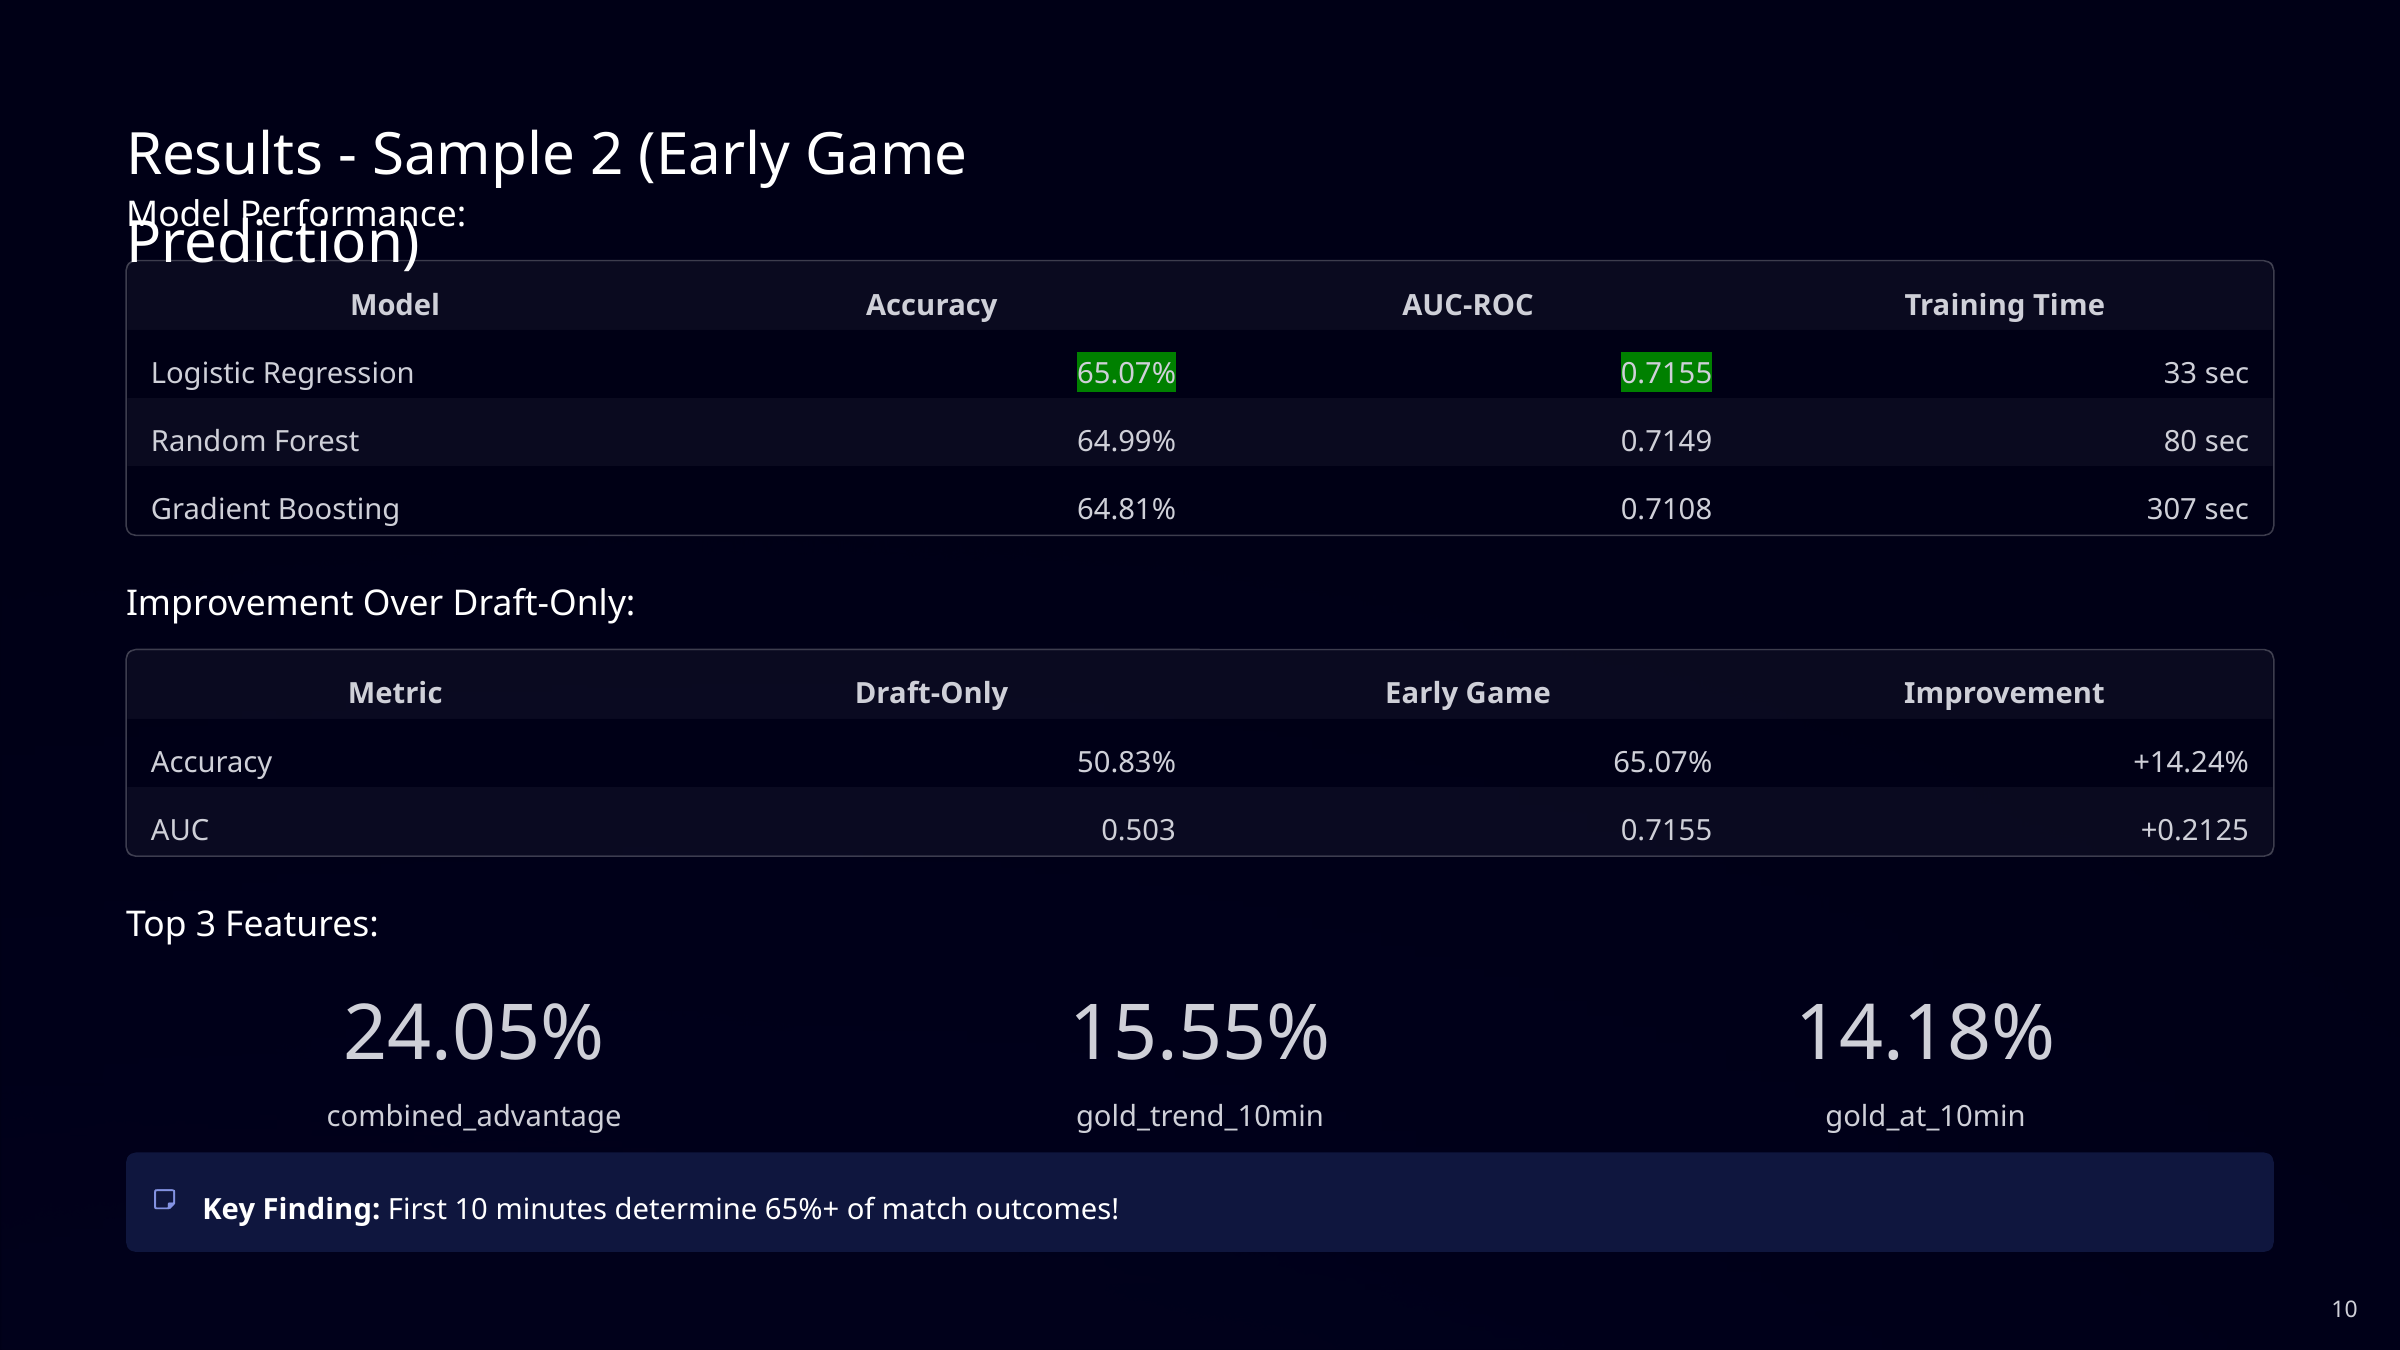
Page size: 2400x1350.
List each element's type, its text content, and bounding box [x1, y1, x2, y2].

text_box Early Game [1224, 666, 1713, 704]
text_box 15.55% [851, 982, 1549, 1060]
text_box [127, 650, 2273, 718]
text_box 14.18% [1577, 982, 2274, 1060]
text_box Accuracy [150, 734, 640, 772]
text_box 0.7155 [1224, 345, 1713, 383]
text_box 0.503 [687, 802, 1176, 840]
text_box 0.7149 [1224, 413, 1713, 451]
text_box 50.83% [687, 734, 1176, 772]
text_box gold_trend_10min [851, 1088, 1549, 1127]
text_box Random Forest [150, 413, 640, 451]
text_box Metric [150, 666, 640, 704]
text_box gold_at_10min [1577, 1088, 2274, 1127]
text_box 0.7155 [1224, 802, 1713, 840]
text_box [127, 718, 2273, 786]
text_box combined_advantage [126, 1088, 823, 1127]
text_box AUC-ROC [1224, 277, 1713, 315]
text_box 33 sec [1760, 345, 2250, 383]
text_box [127, 786, 2273, 855]
text_box +0.2125 [1760, 802, 2250, 840]
text_box Logistic Regression [150, 345, 640, 383]
text_box Model [150, 277, 640, 315]
text_box 64.81% [687, 481, 1176, 519]
text_box [127, 329, 2273, 397]
text_box [127, 466, 2273, 535]
text_box [126, 1152, 2274, 1252]
text_box 64.99% [687, 413, 1176, 451]
text_box Key Finding: First 10 minutes determine 65%+ of match outcomes! [202, 1181, 2251, 1220]
text_box Improvement [1760, 666, 2250, 704]
text_box AUC [150, 802, 640, 840]
text_box Model Performance: [126, 181, 478, 226]
text_box +14.24% [1760, 734, 2250, 772]
text_box 80 sec [1760, 413, 2250, 451]
text_box Gradient Boosting [150, 481, 640, 519]
text_box Draft-Only [687, 666, 1176, 704]
text_box [127, 261, 2273, 329]
text_box 24.05% [126, 982, 823, 1060]
text_box Results - Sample 2 (Early Game Prediction) [126, 99, 1251, 173]
text_box Top 3 Features: [126, 891, 478, 936]
text_box 10 [2145, 1251, 2358, 1311]
text_box [127, 397, 2273, 466]
text_box Accuracy [687, 277, 1176, 315]
text_box 65.07% [1224, 734, 1713, 772]
text_box 65.07% [687, 345, 1176, 383]
text_box 307 sec [1760, 481, 2250, 519]
text_box Improvement Over Draft-Only: [126, 570, 837, 615]
text_box 0.7108 [1224, 481, 1713, 519]
text_box Training Time [1760, 277, 2250, 315]
picture [149, 1185, 179, 1210]
